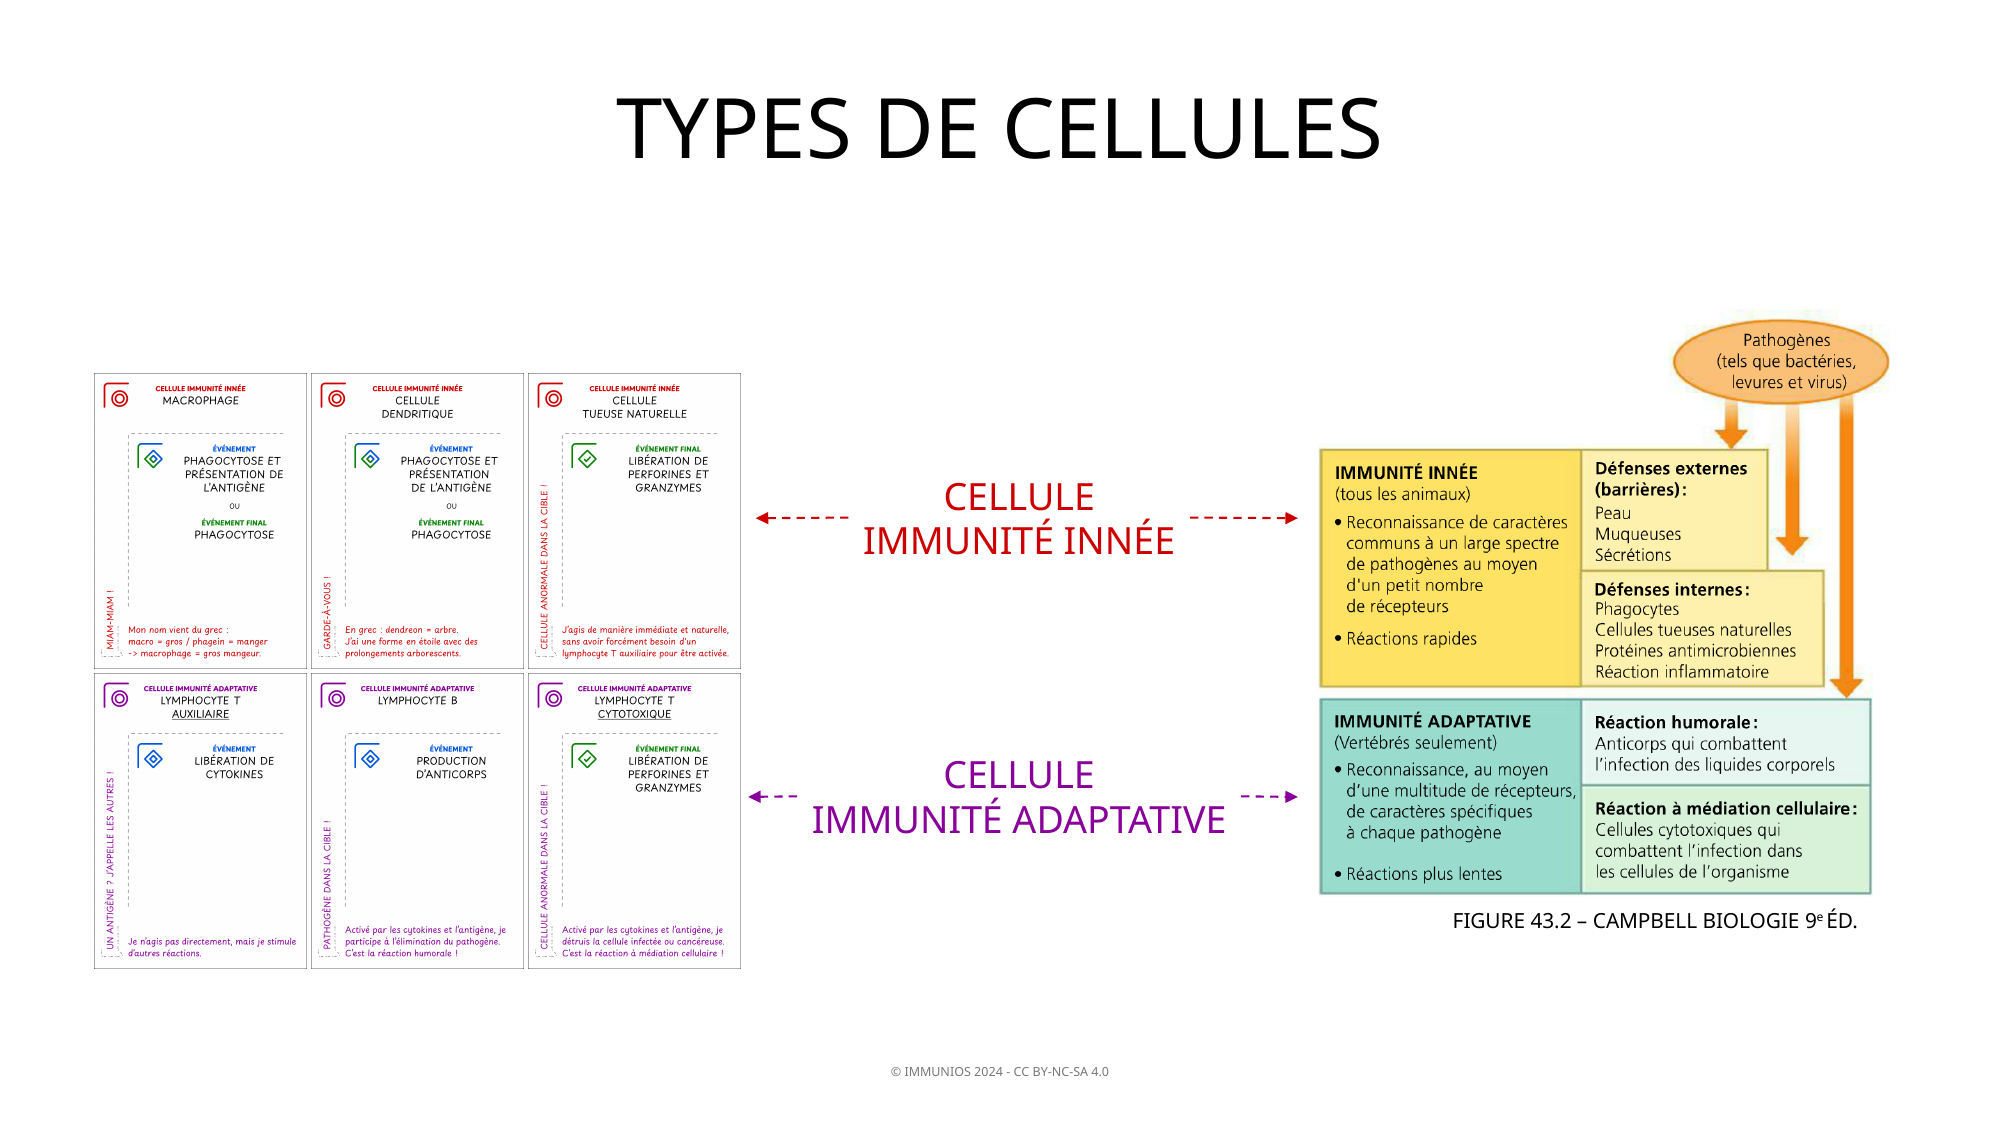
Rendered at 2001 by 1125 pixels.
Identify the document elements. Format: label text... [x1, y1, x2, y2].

footer © IMMUNIOS 2024 - CC BY-NC-SA 4.0 [662, 1042, 1338, 1103]
picture [1311, 308, 1906, 901]
picture [94, 372, 307, 669]
picture [311, 673, 524, 970]
picture [94, 673, 307, 970]
text_box CELLULE IMMUNITÉ ADAPTATIVE [797, 743, 1242, 849]
picture [528, 372, 742, 670]
picture [311, 372, 524, 669]
picture [528, 673, 741, 970]
text_box CELLULE IMMUNITÉ INNÉE [848, 465, 1191, 570]
title TYPES DE CELLULES [137, 22, 1863, 240]
text_box FIGURE 43.2 – CAMPBELL BIOLOGIE 9e ÉD. [1437, 901, 1873, 940]
